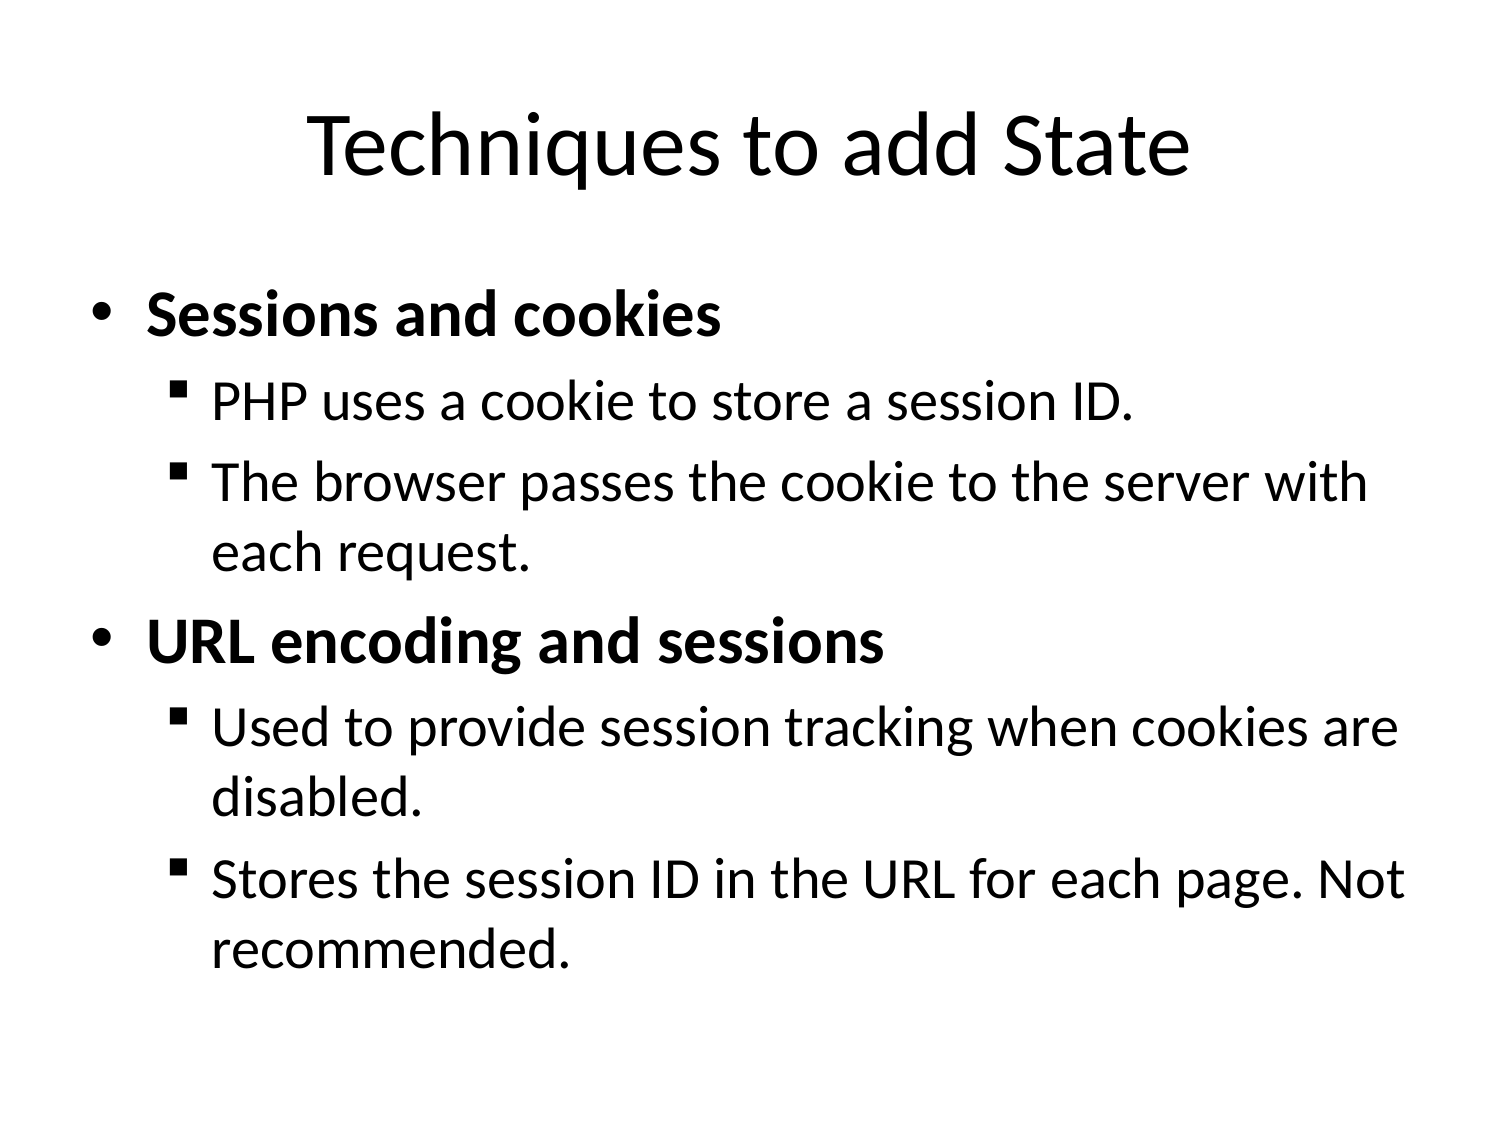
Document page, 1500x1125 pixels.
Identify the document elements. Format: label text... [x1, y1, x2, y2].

title Techniques to add State [75, 45, 1425, 233]
list Sessions and cookies PHP uses a cookie to store a session ID. The browser passes the cookie to the server with each request. URL encoding and sessions Used to provide session tracking when cookies are disabled. Stores the session ID in the URL for each page. Not recommended. [75, 262, 1425, 1005]
